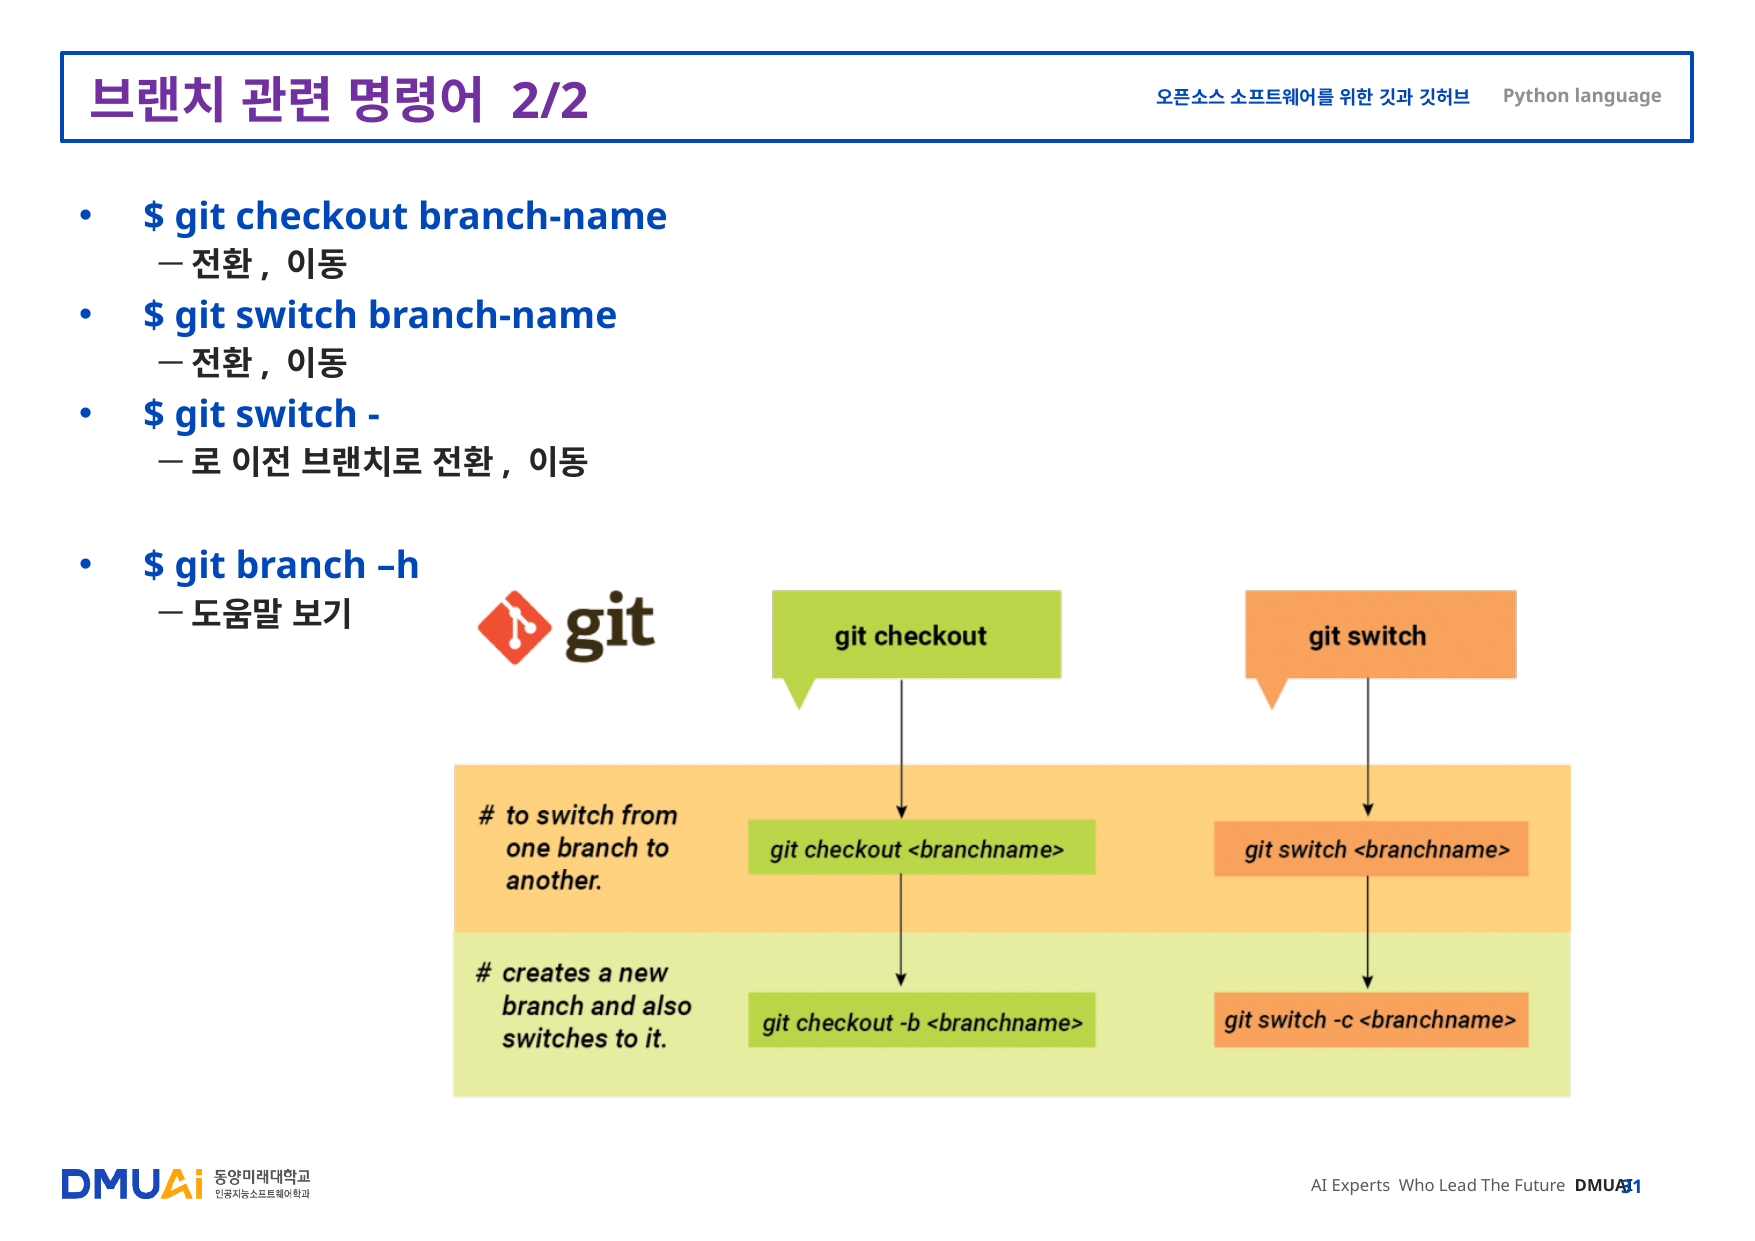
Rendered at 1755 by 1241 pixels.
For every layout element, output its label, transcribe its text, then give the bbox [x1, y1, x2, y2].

picture [62, 1169, 310, 1199]
picture [416, 537, 1601, 1141]
title 브랜치 관련 명령어 2/2 [72, 69, 1055, 128]
list $ git checkout branch-name 전환, 이동 $ git switch branch-name 전환, 이동 $ git switch - 로 이전 브랜치로 전환, 이동 $ git branch –h 도움말 보기 [62, 183, 1681, 1140]
